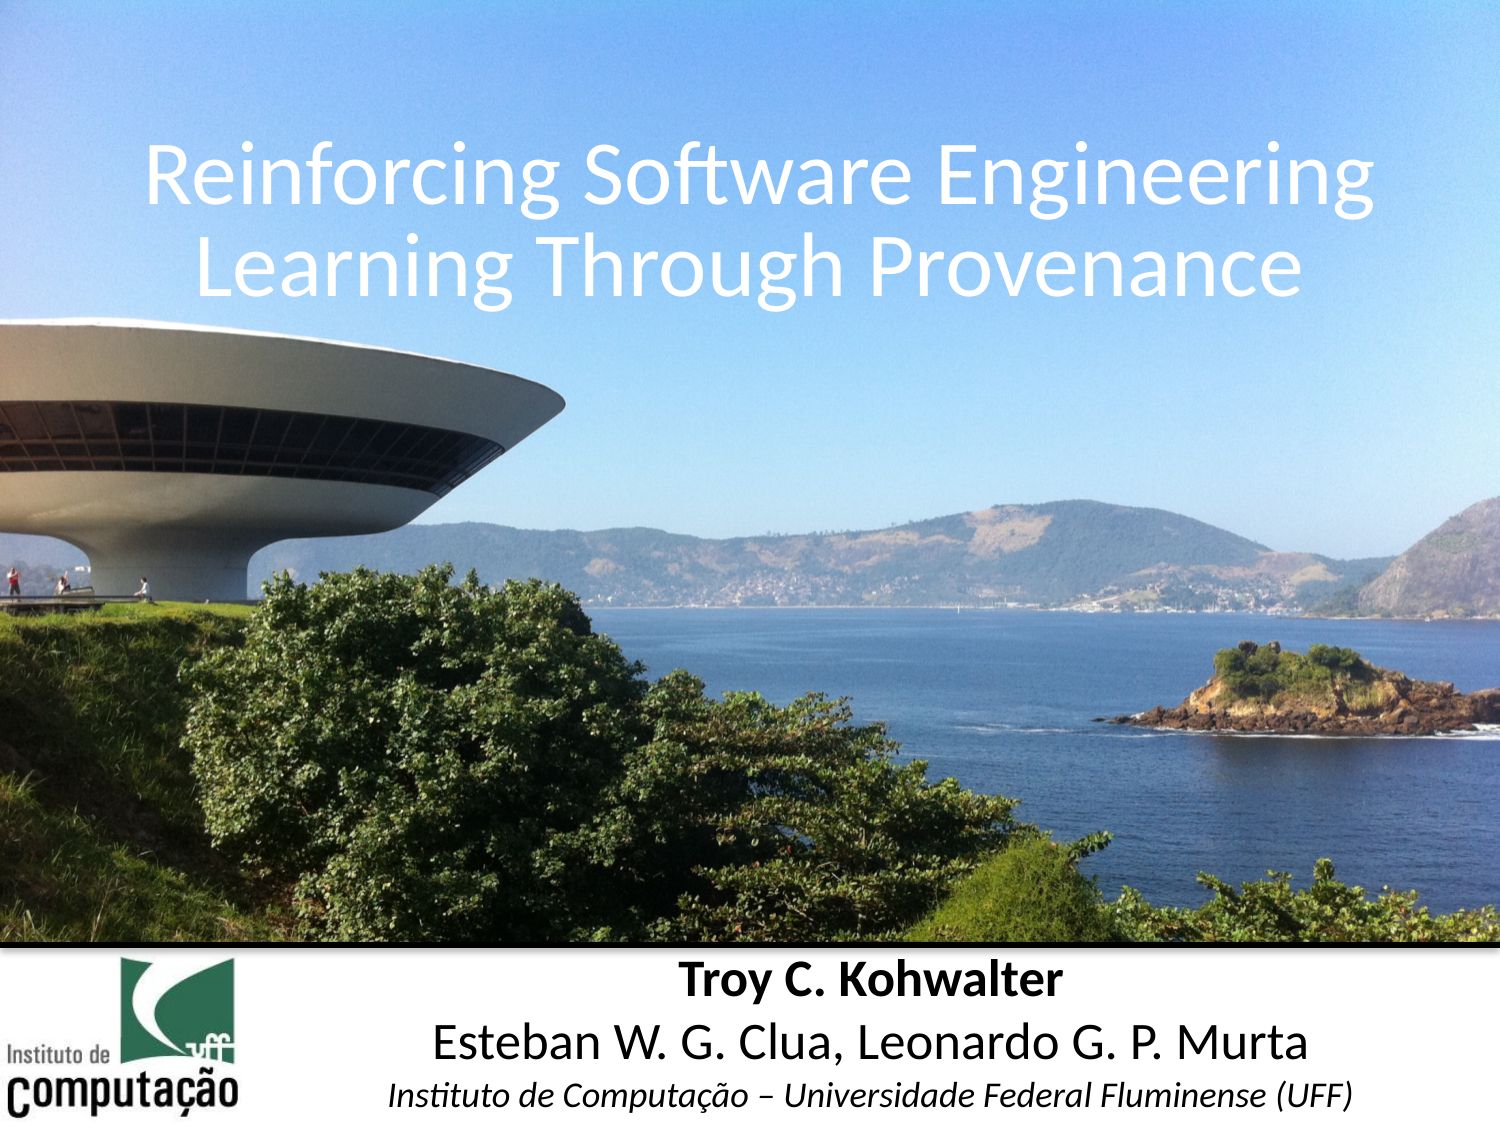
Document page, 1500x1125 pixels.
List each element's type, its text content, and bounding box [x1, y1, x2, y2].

picture [0, 364, 1500, 942]
picture [0, 948, 239, 1125]
title Reinforcing Software Engineering Learning Through Provenance [0, 0, 1500, 364]
subtitle Troy C. Kohwalter Esteban W. G. Clua, Leonardo G. P. Murta Instituto de Computação – Universidade Federal Fluminense (UFF) [239, 945, 1500, 1125]
